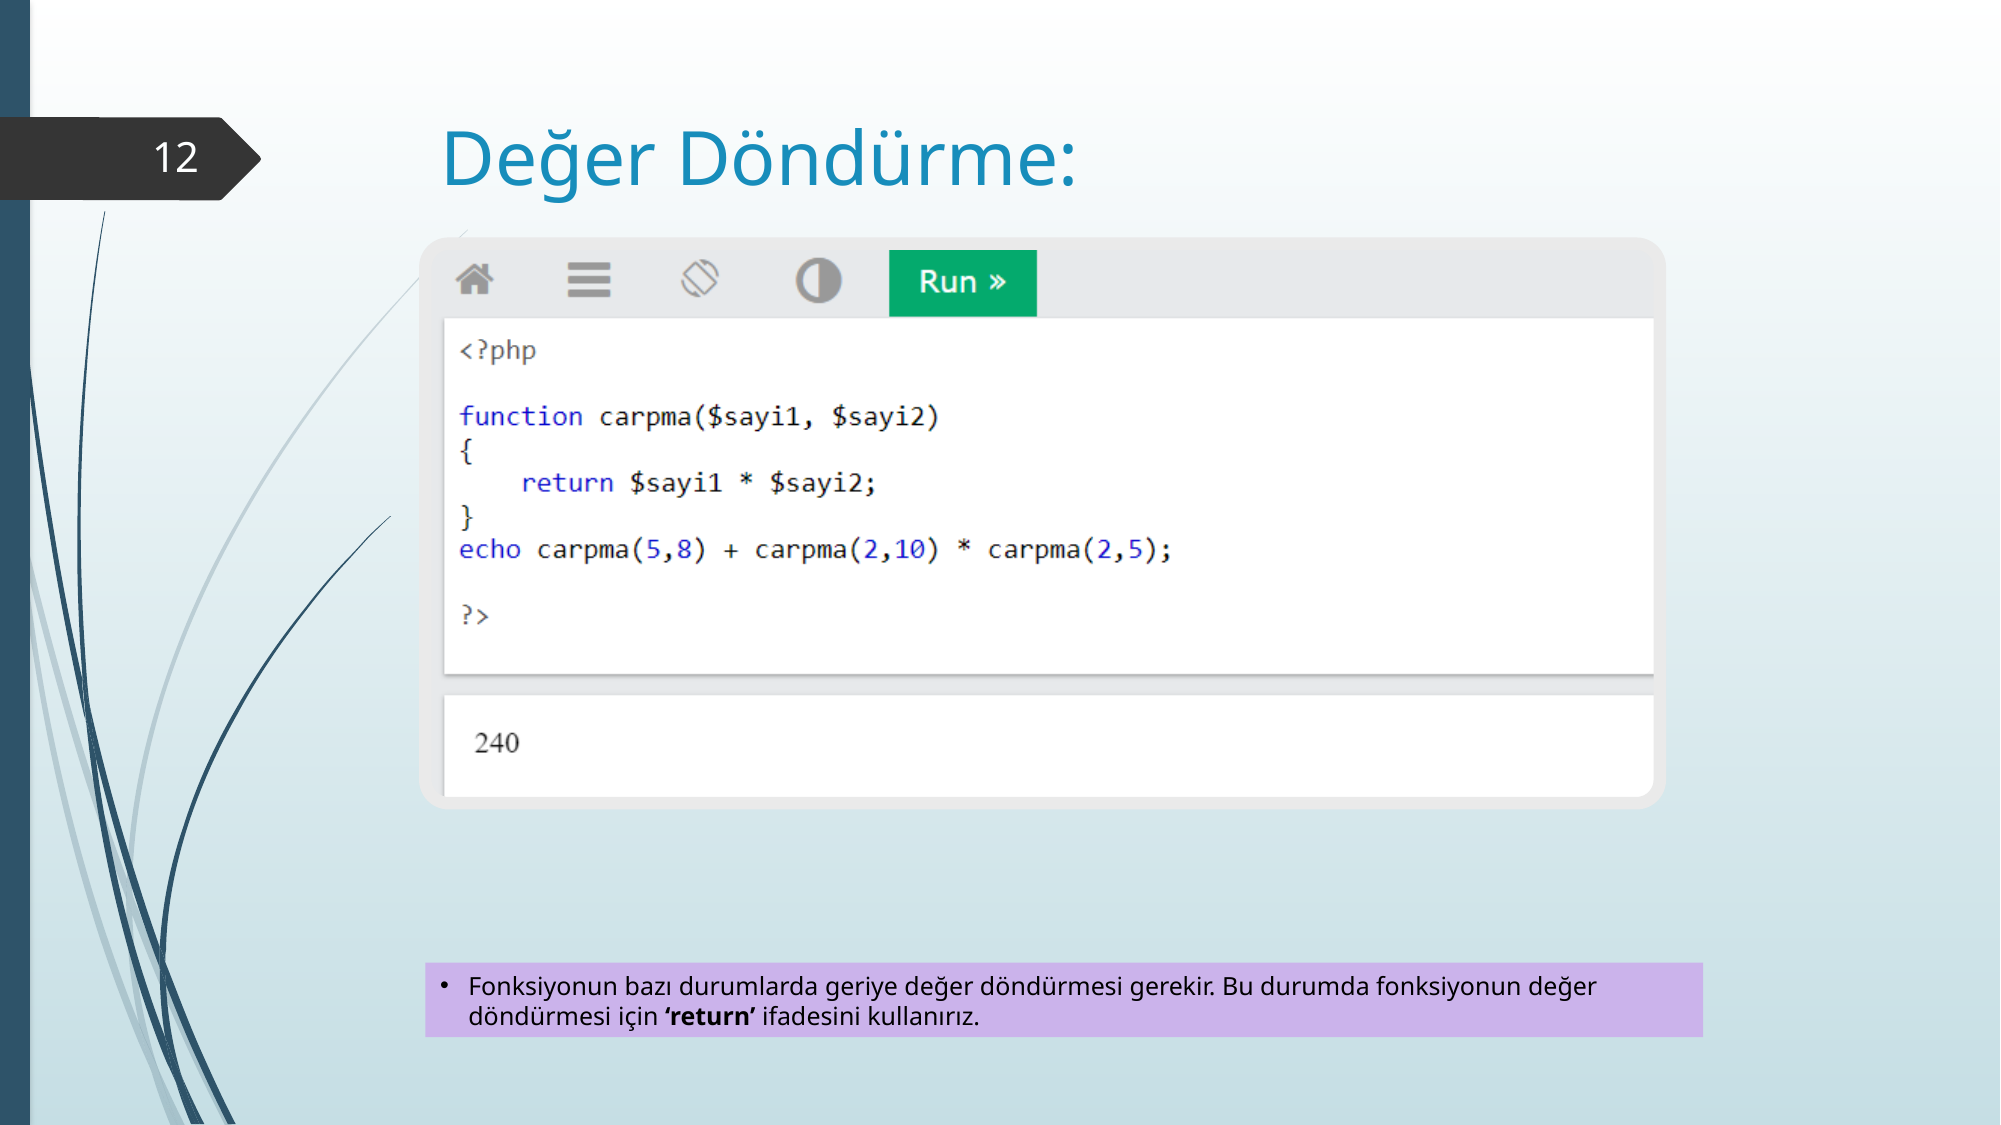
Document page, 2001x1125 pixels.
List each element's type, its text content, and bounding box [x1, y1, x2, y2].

text_box Fonksiyonun bazı durumlarda geriye değer döndürmesi gerekir. Bu durumda fonksiyonun değer döndürmesi için ‘return’ ifadesini kullanırız. [425, 962, 1704, 1038]
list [425, 243, 1661, 804]
title Değer Döndürme: [425, 102, 1888, 313]
slide_number 12 [87, 129, 216, 190]
